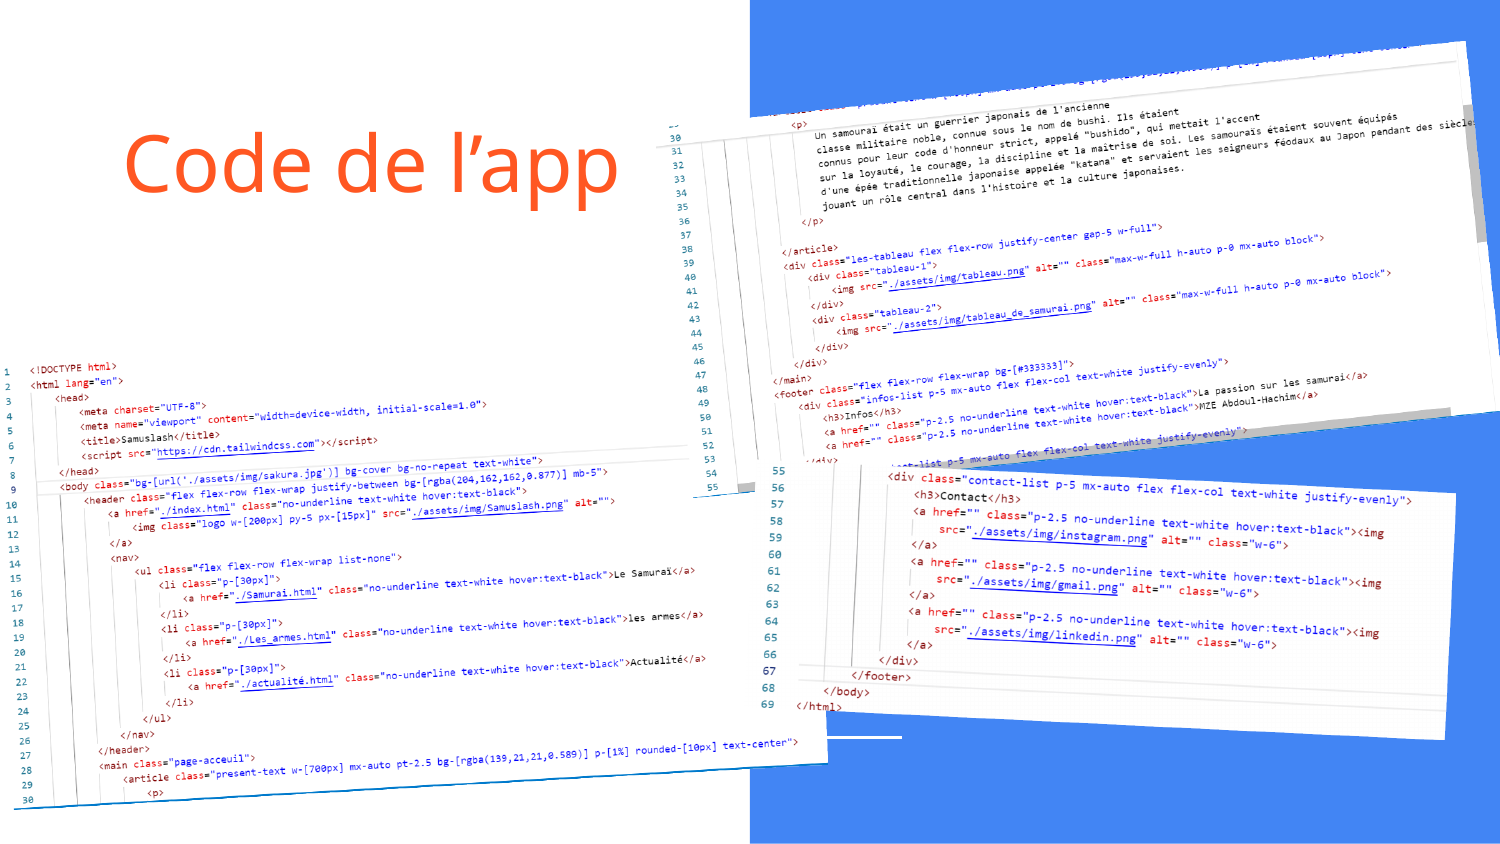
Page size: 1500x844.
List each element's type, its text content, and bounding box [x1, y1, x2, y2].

picture [0, 41, 1500, 810]
title Code de l’app [40, 0, 705, 231]
